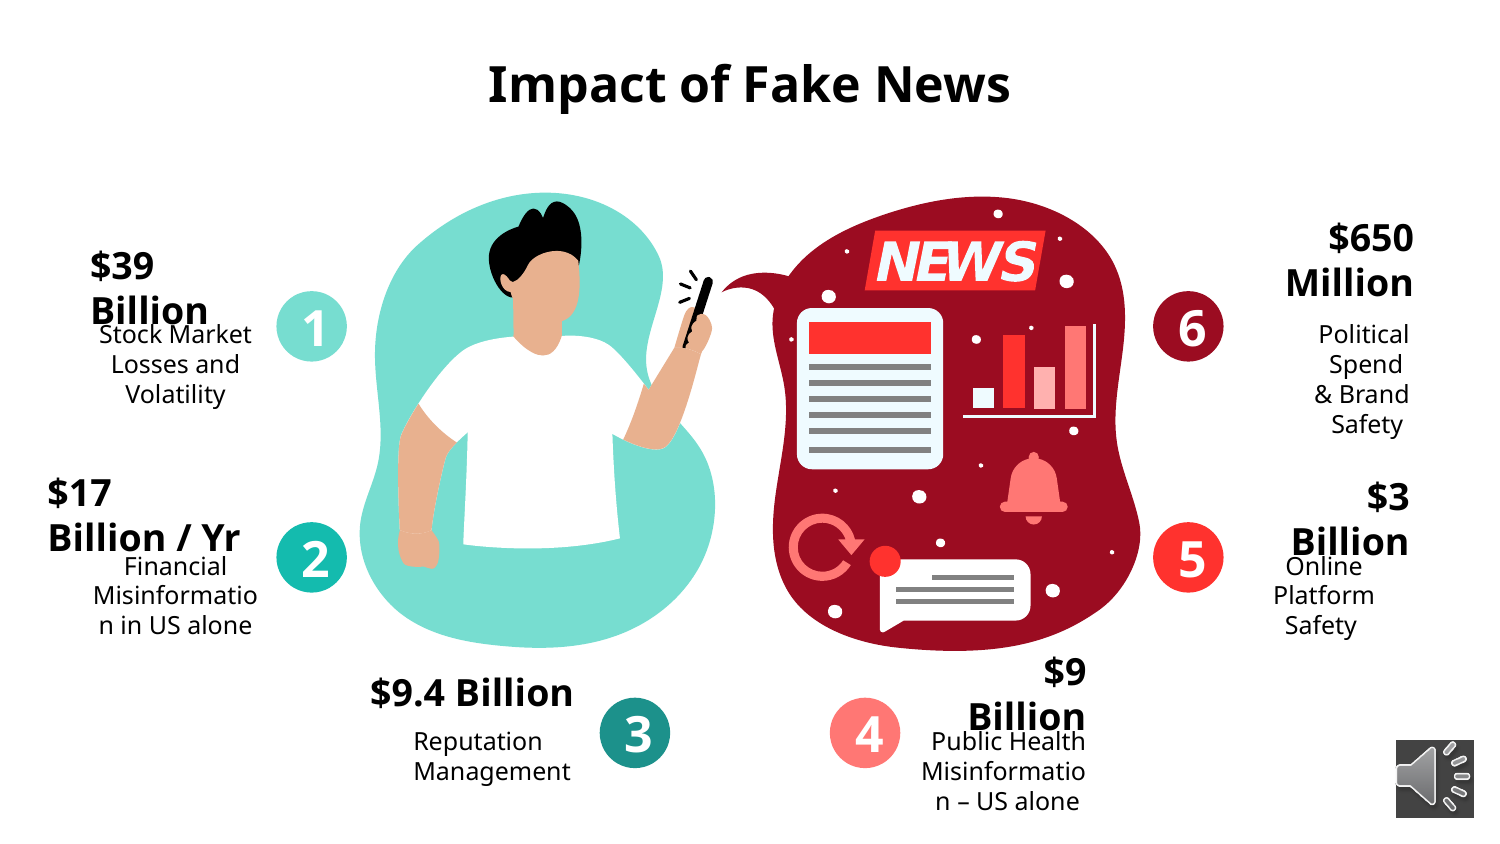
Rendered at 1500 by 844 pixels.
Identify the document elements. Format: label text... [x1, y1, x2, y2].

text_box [354, 192, 722, 649]
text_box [721, 196, 1145, 652]
picture [1394, 738, 1476, 819]
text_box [74, 257, 348, 395]
title Impact of Fake News [75, 37, 1425, 131]
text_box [1152, 230, 1430, 395]
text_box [354, 659, 671, 802]
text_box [1152, 488, 1426, 626]
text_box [32, 481, 347, 626]
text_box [829, 664, 1102, 802]
